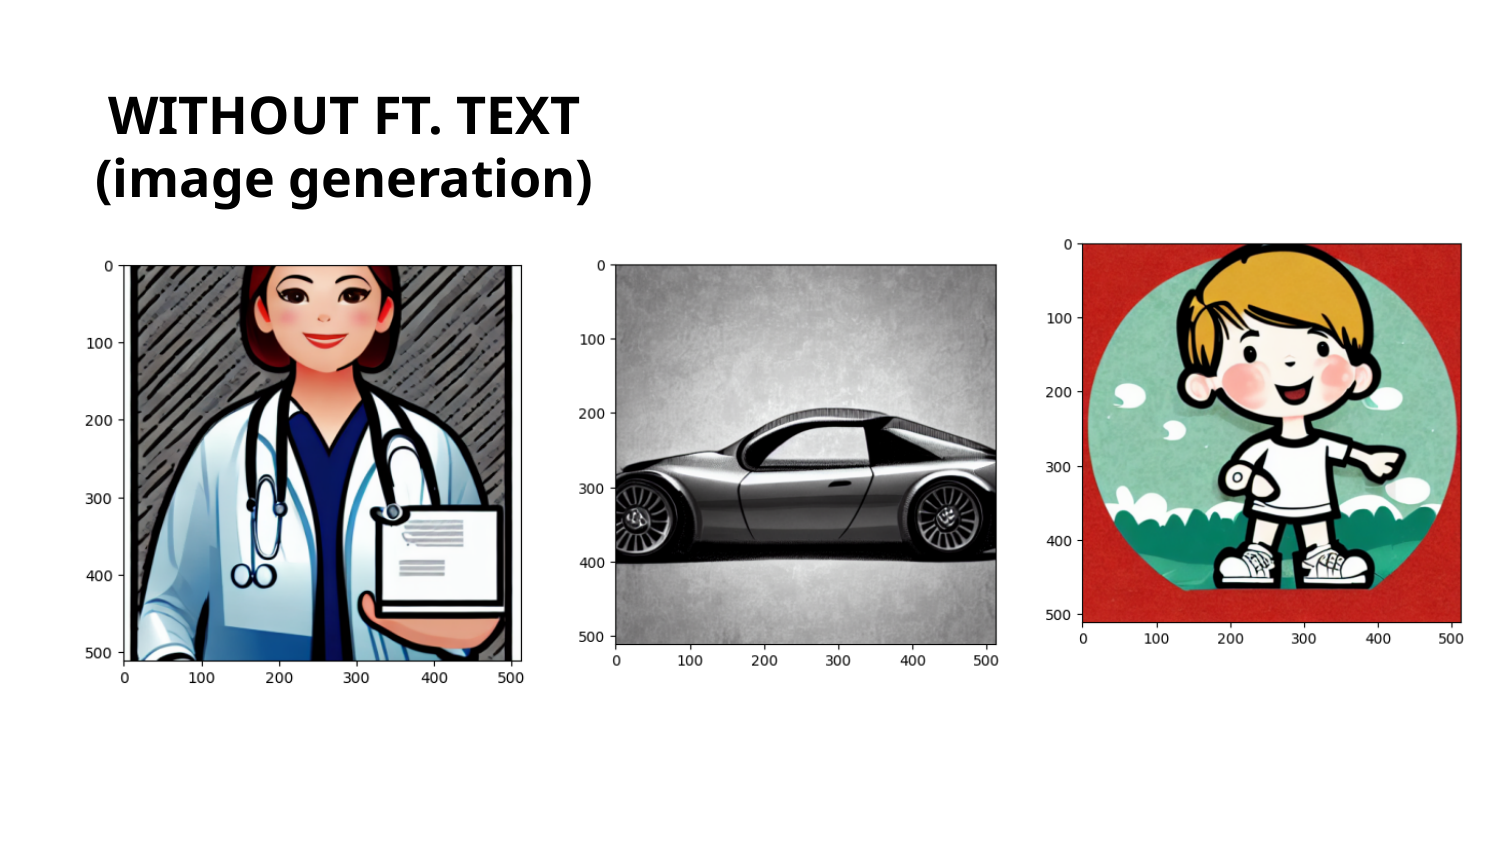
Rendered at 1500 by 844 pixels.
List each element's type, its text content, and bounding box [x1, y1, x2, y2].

picture [1034, 228, 1476, 657]
text_box WITHOUT FT. TEXT (image generation) [26, 67, 662, 117]
picture [568, 249, 1011, 680]
picture [74, 249, 536, 698]
